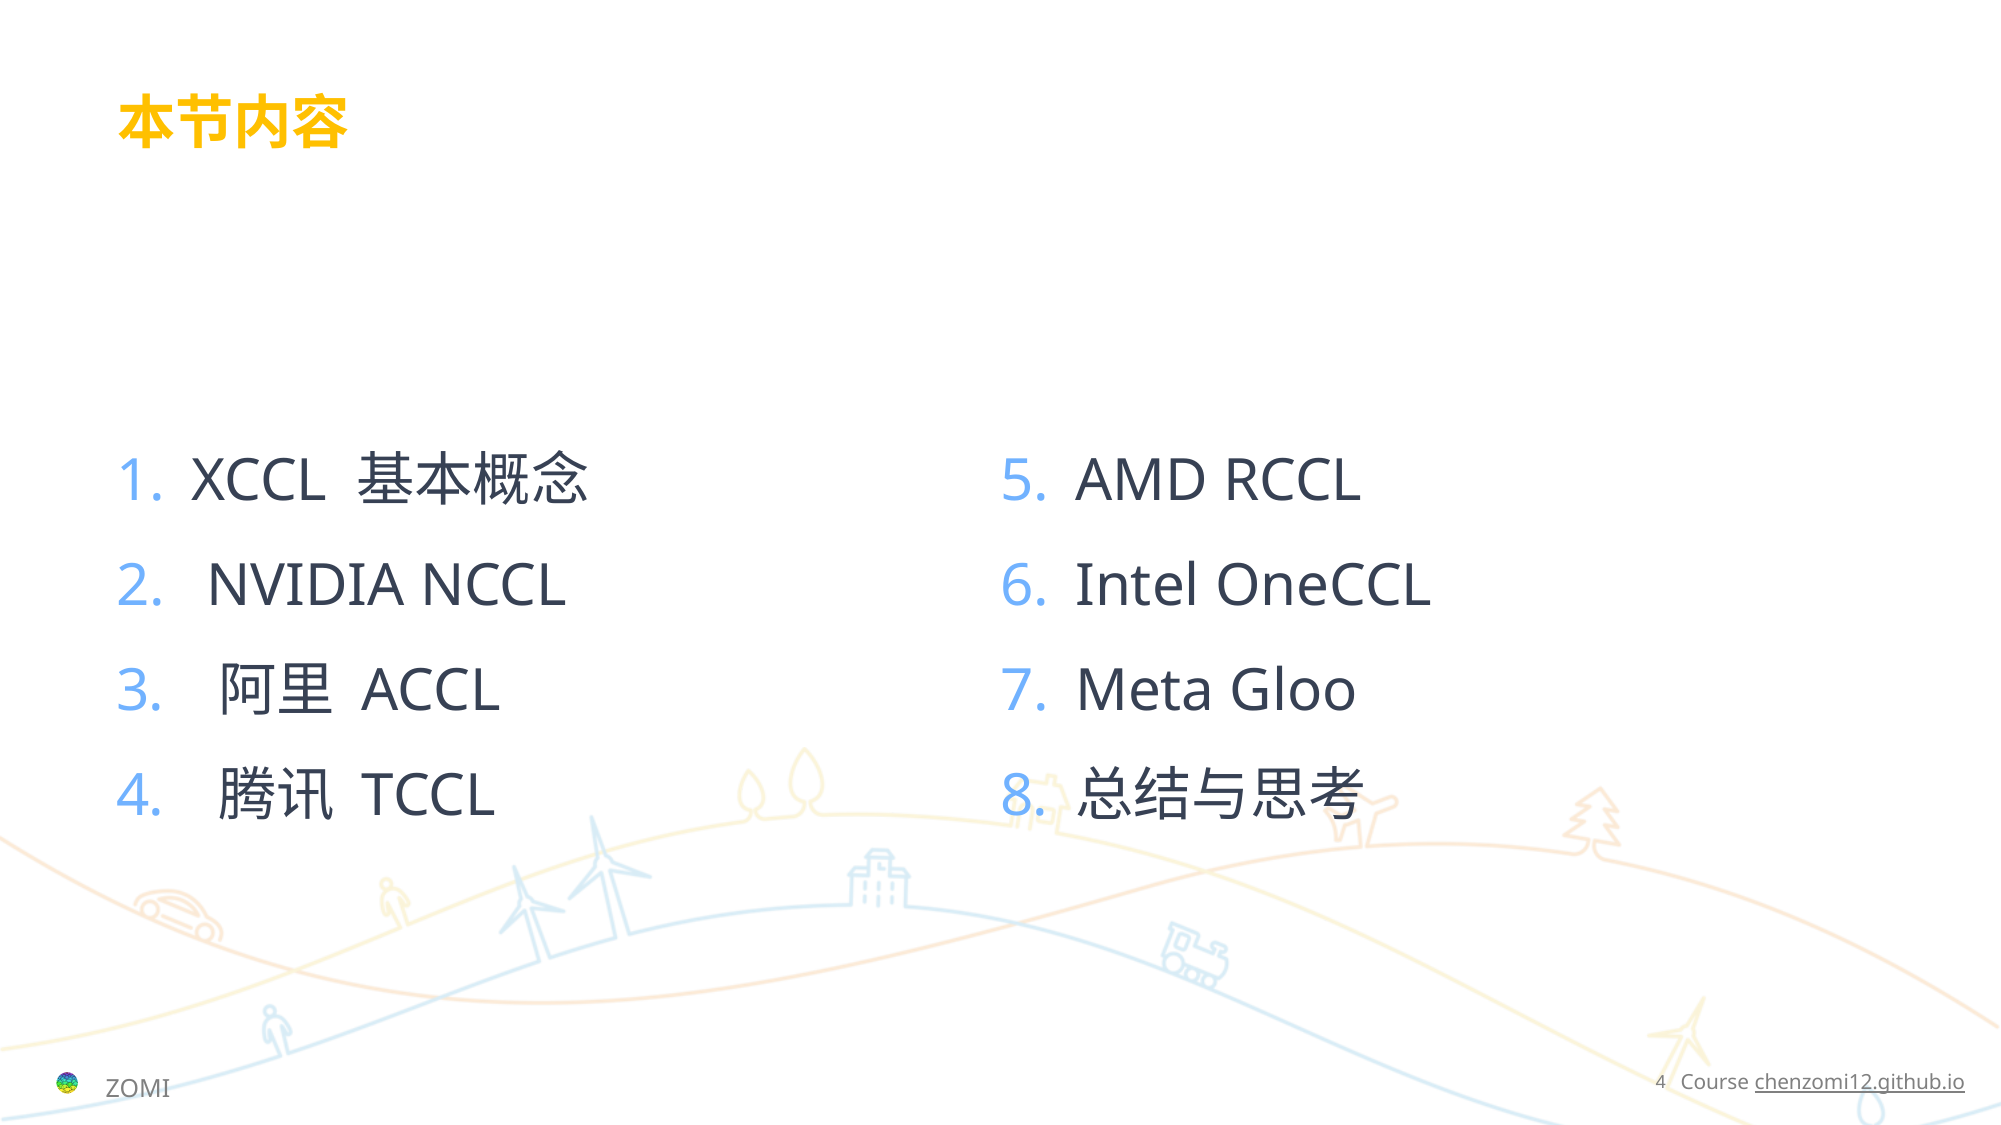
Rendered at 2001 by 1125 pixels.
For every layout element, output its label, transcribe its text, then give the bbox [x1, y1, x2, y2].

list XCCL 基本概念 NVIDIA NCCL 阿里 ACCL 腾讯 TCCL AMD RCCL Intel OneCCL Meta Gloo 总结与思考 [101, 364, 1900, 870]
title 本节内容 [102, 78, 1900, 175]
picture [57, 1073, 77, 1093]
